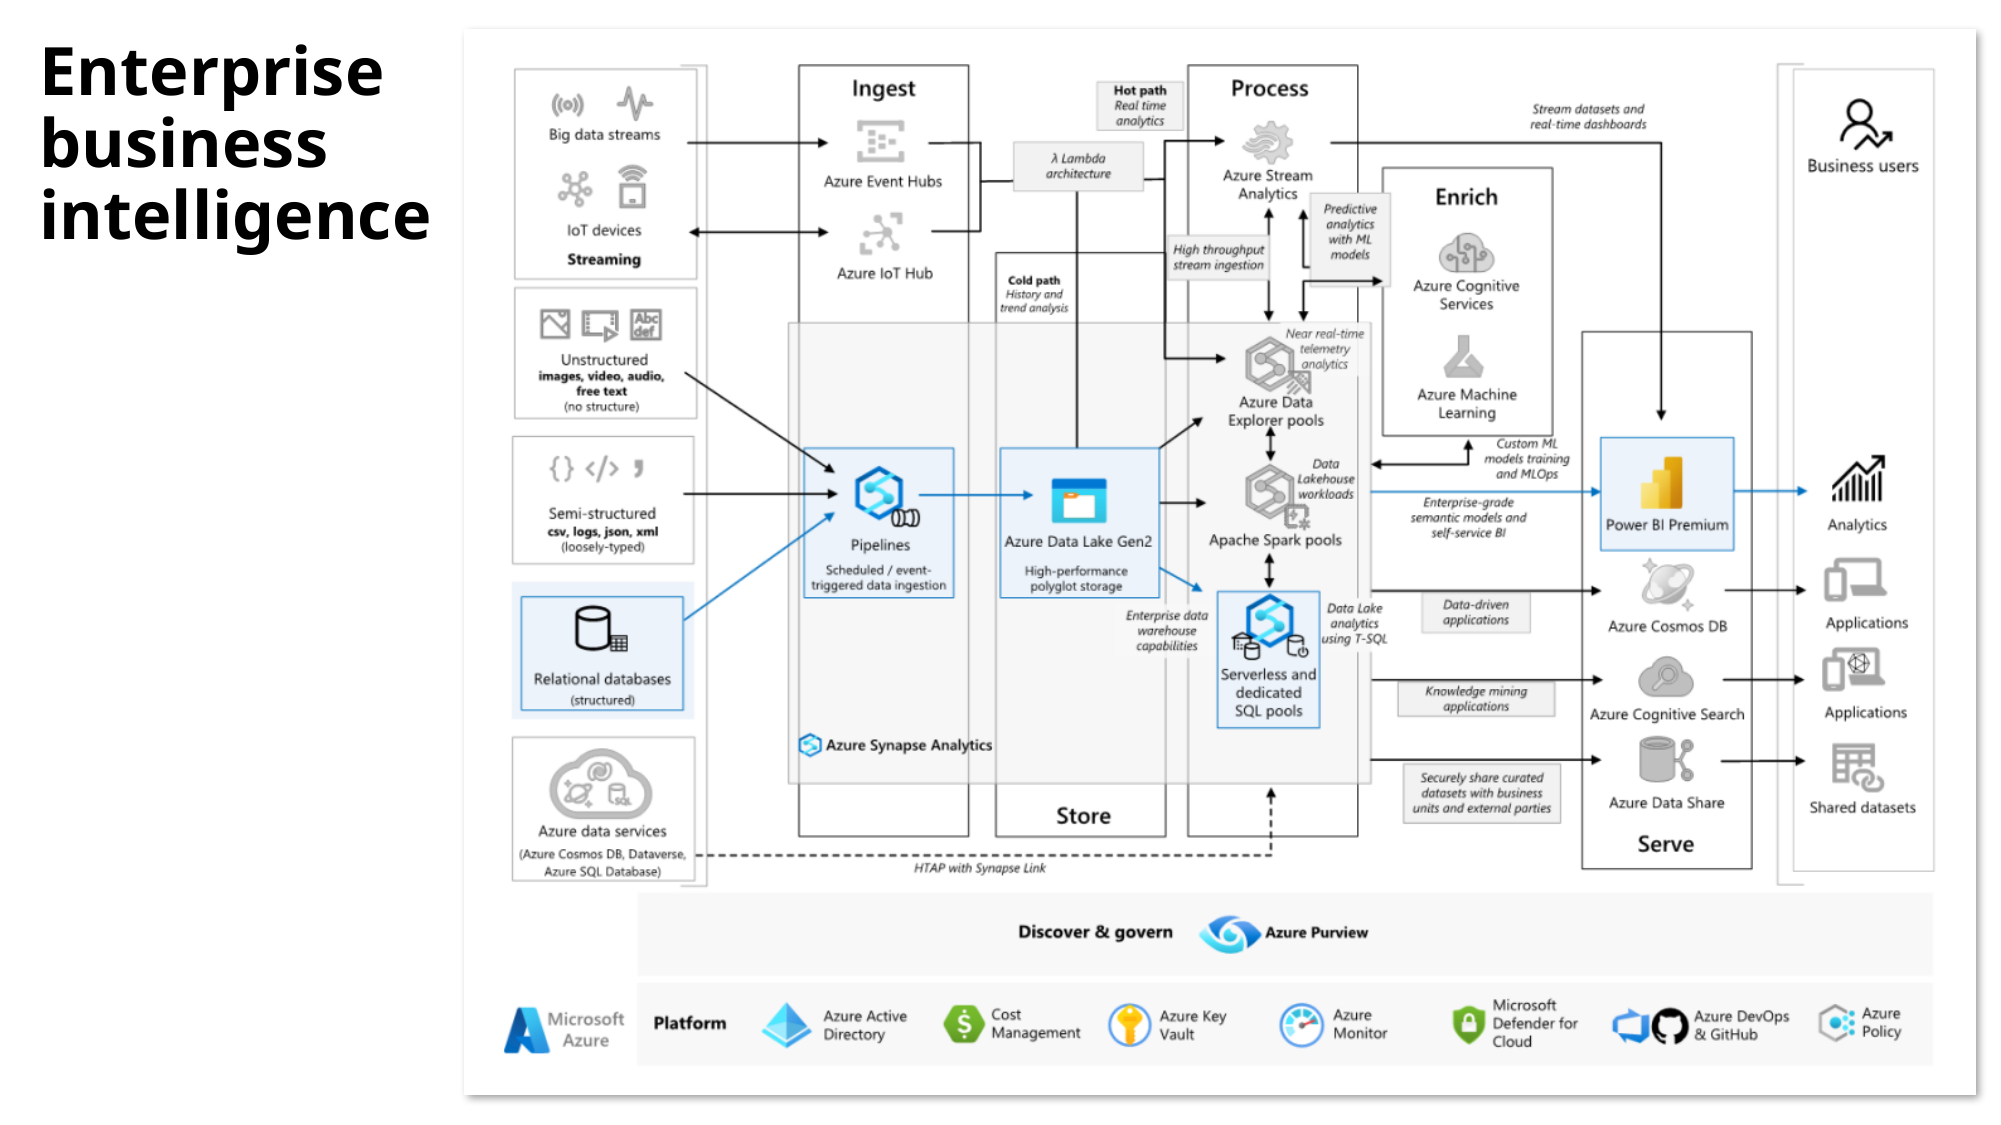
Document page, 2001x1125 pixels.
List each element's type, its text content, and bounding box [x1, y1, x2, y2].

picture [464, 29, 1976, 1095]
title Enterprise business intelligence [24, 29, 464, 588]
